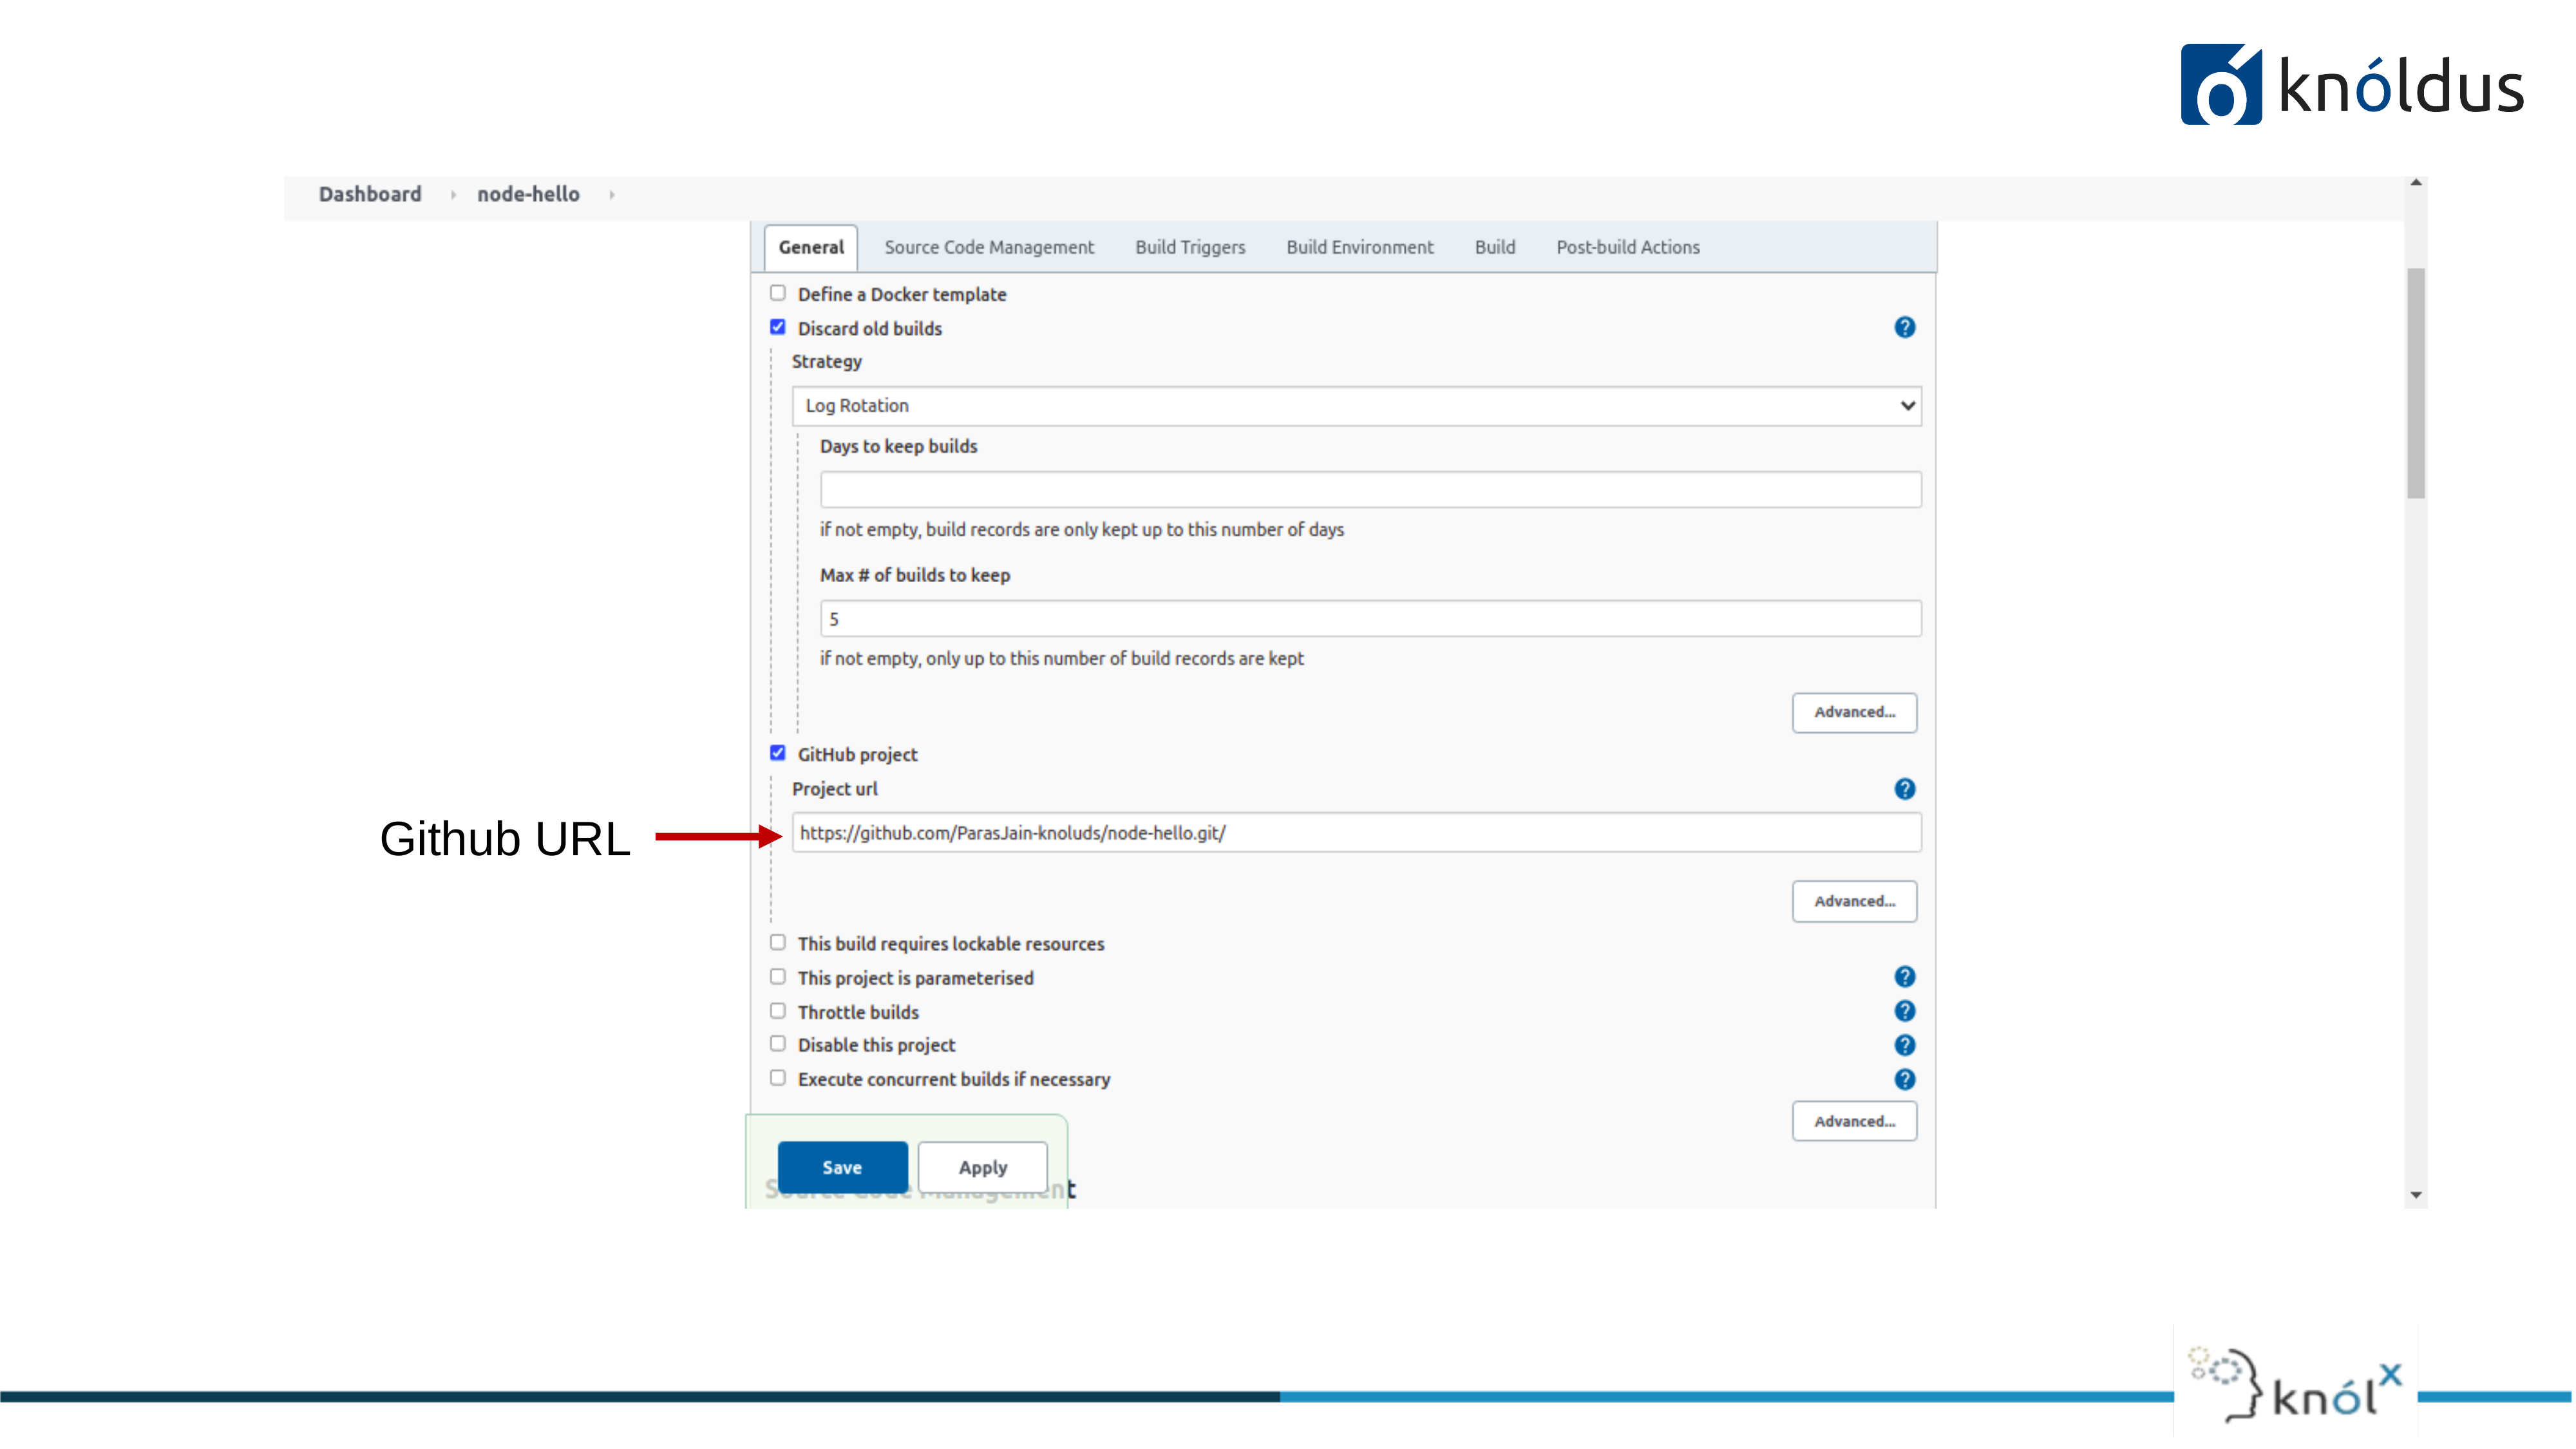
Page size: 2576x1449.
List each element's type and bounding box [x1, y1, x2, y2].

picture [0, 1323, 2572, 1437]
picture [284, 176, 2429, 1209]
picture [2181, 44, 2524, 125]
